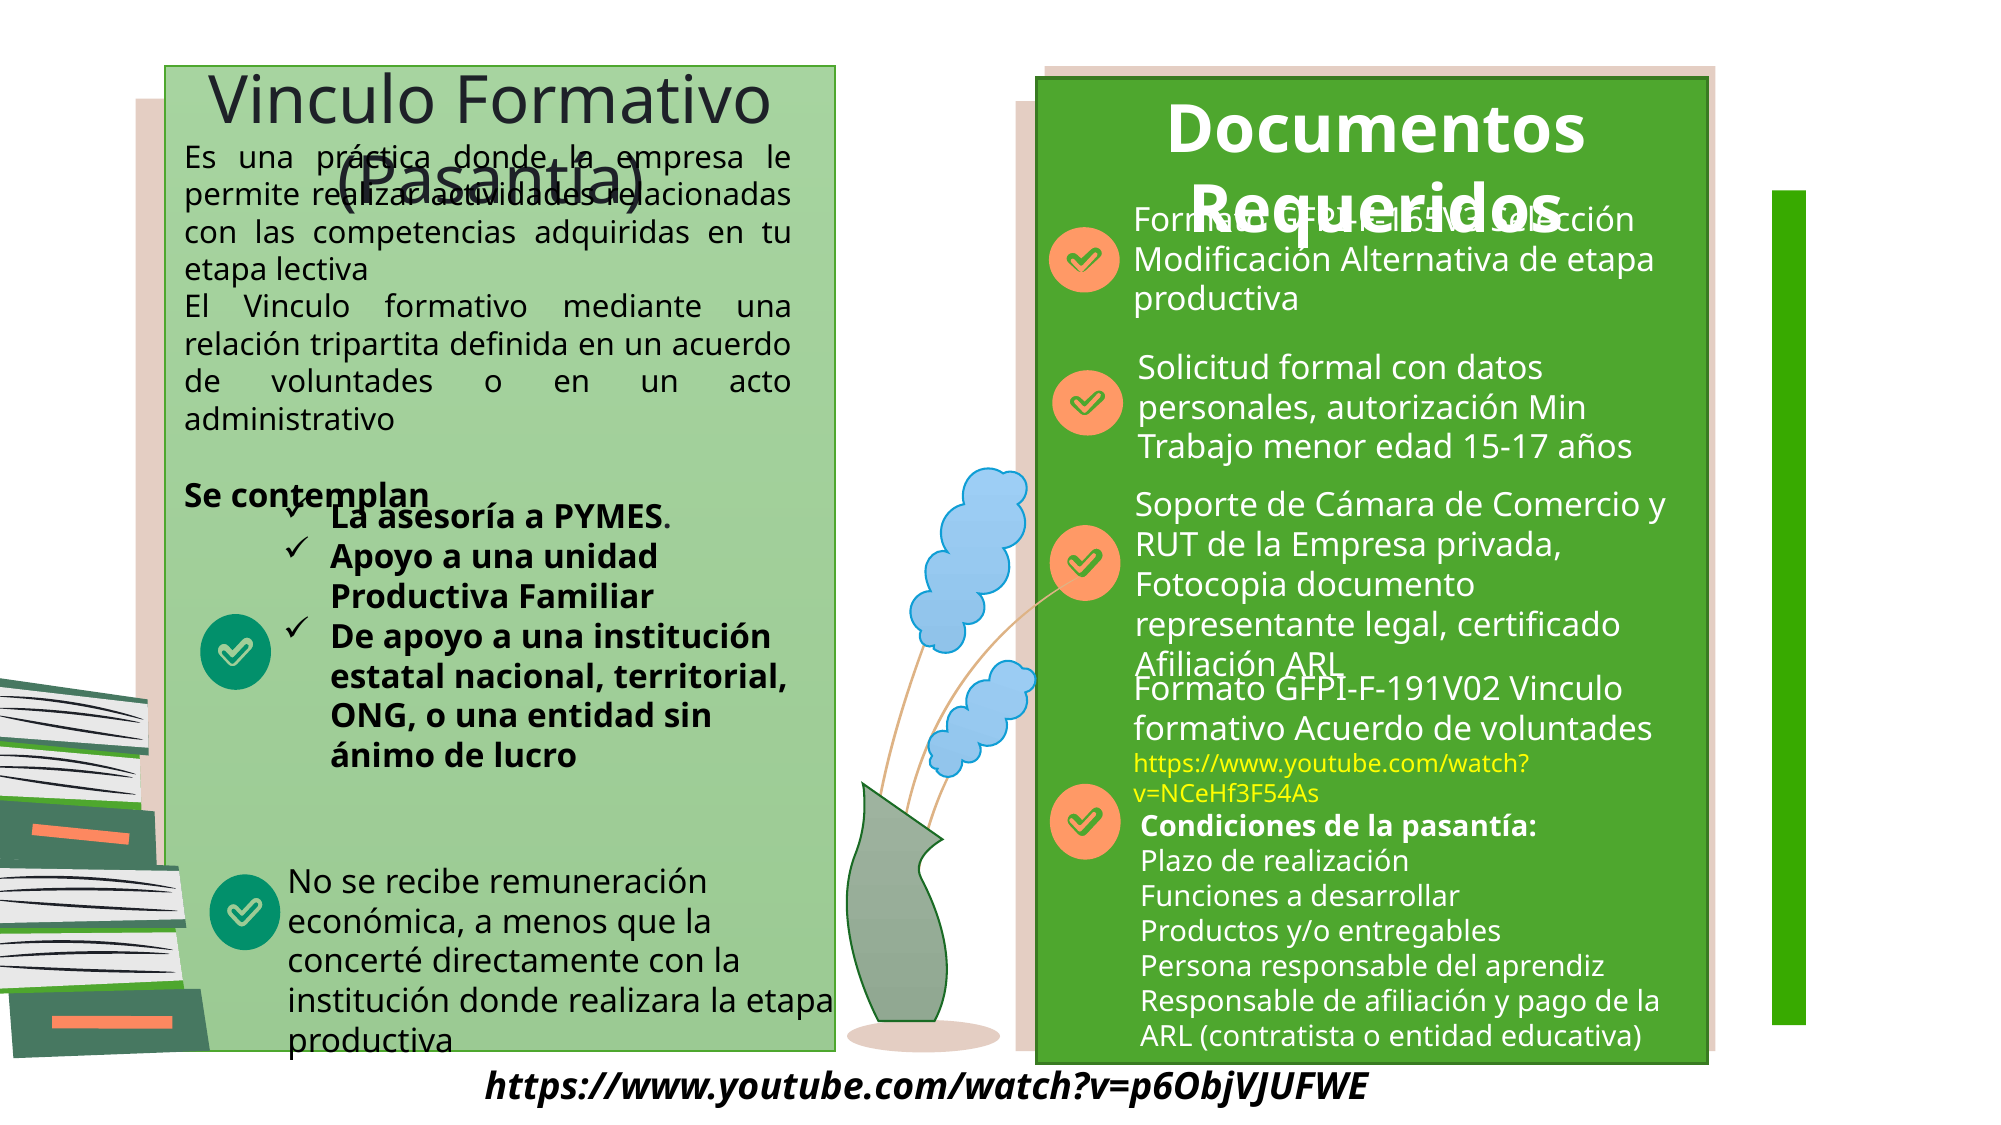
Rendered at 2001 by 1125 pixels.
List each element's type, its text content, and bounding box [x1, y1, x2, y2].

text_box https://www.youtube.com/watch?v=p6ObjVJUFWE [412, 1064, 1442, 1115]
text_box [1772, 190, 1806, 1026]
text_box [0, 41, 1716, 1064]
